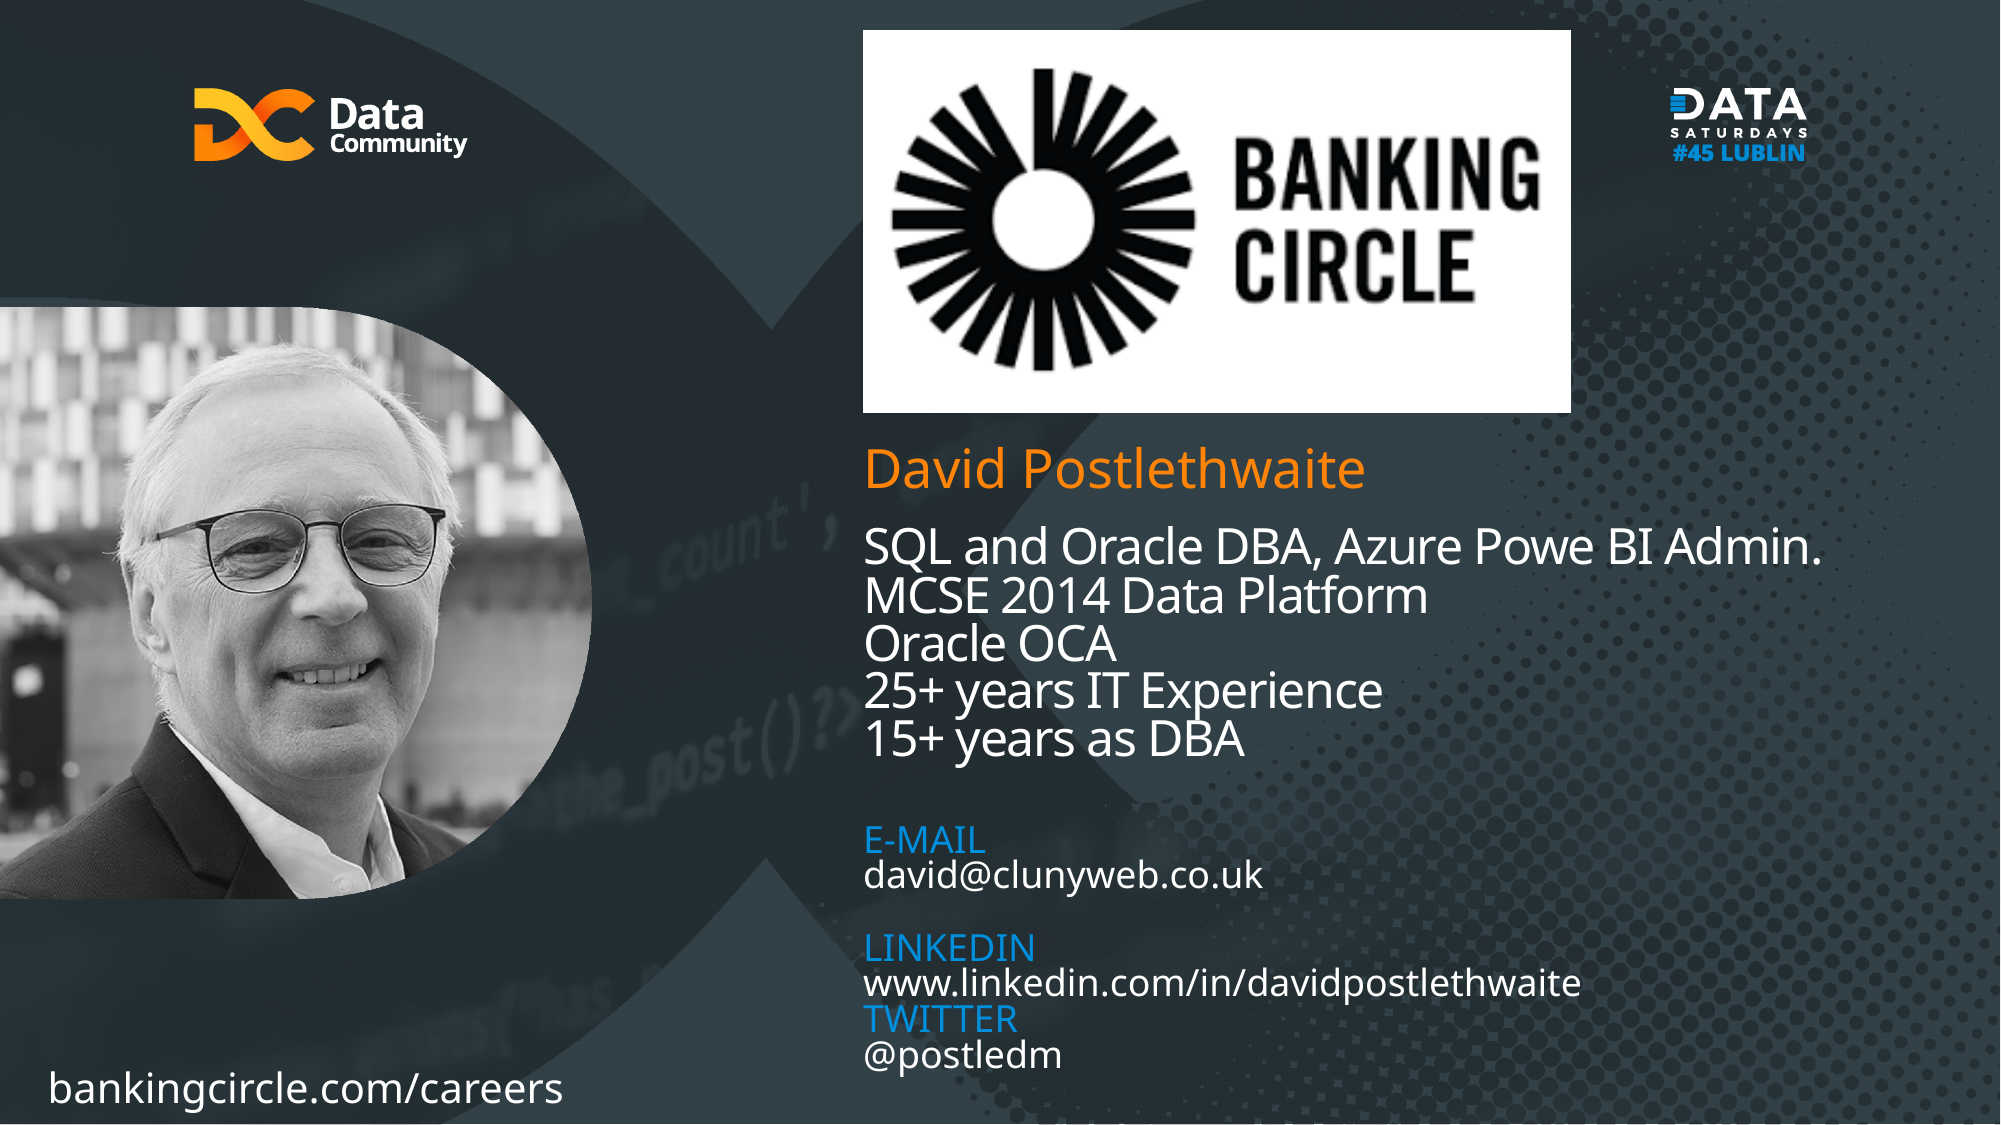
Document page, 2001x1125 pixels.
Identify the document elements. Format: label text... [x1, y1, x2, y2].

picture [0, 0, 2001, 1125]
text_box E-MAIL david@clunyweb.co.uk LINKEDIN www.linkedin.com/in/davidpostlethwaite TWITTER @postledm [848, 816, 1791, 1084]
text_box bankingcircle.com/careers [32, 1054, 796, 1120]
text_box David Postlethwaite [848, 427, 1791, 508]
text_box SQL and Oracle DBA, Azure Powe BI Admin. MCSE 2014 Data Platform Oracle OCA 25+ years IT Experience 15+ years as DBA [848, 519, 1943, 774]
